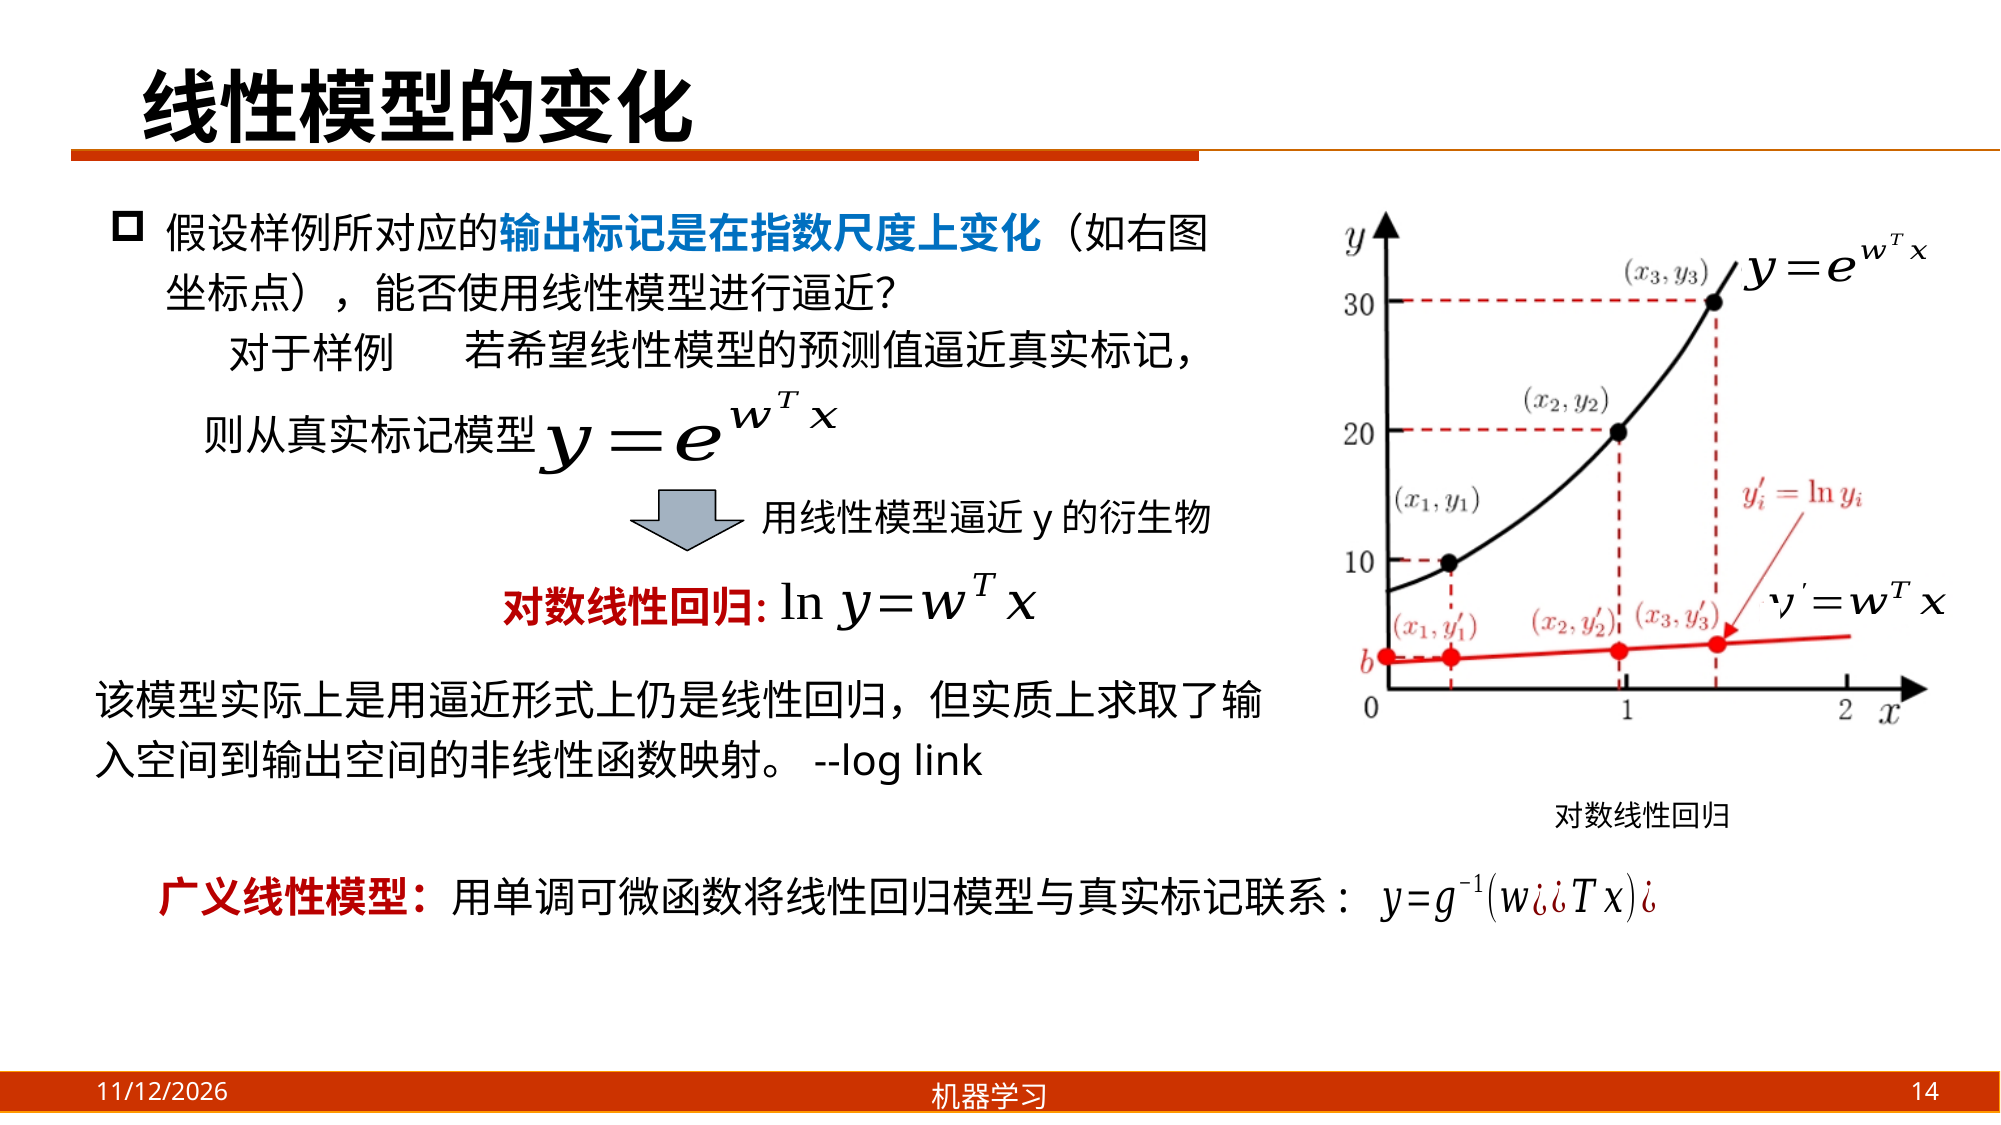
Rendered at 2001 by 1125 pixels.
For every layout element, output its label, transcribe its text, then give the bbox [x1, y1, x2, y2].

text_box 对数线性回归： [487, 573, 790, 639]
text_box [630, 490, 744, 551]
text_box 对数线性回归 [1540, 789, 1746, 840]
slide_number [95, 1074, 530, 1115]
text_box 线性模型的变化 [125, 50, 1876, 150]
text_box 用线性模型逼近y的衍生物 [747, 486, 1227, 547]
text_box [1322, 176, 1959, 749]
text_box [174, 330, 1220, 467]
slide_number 14 [1505, 1074, 1940, 1113]
